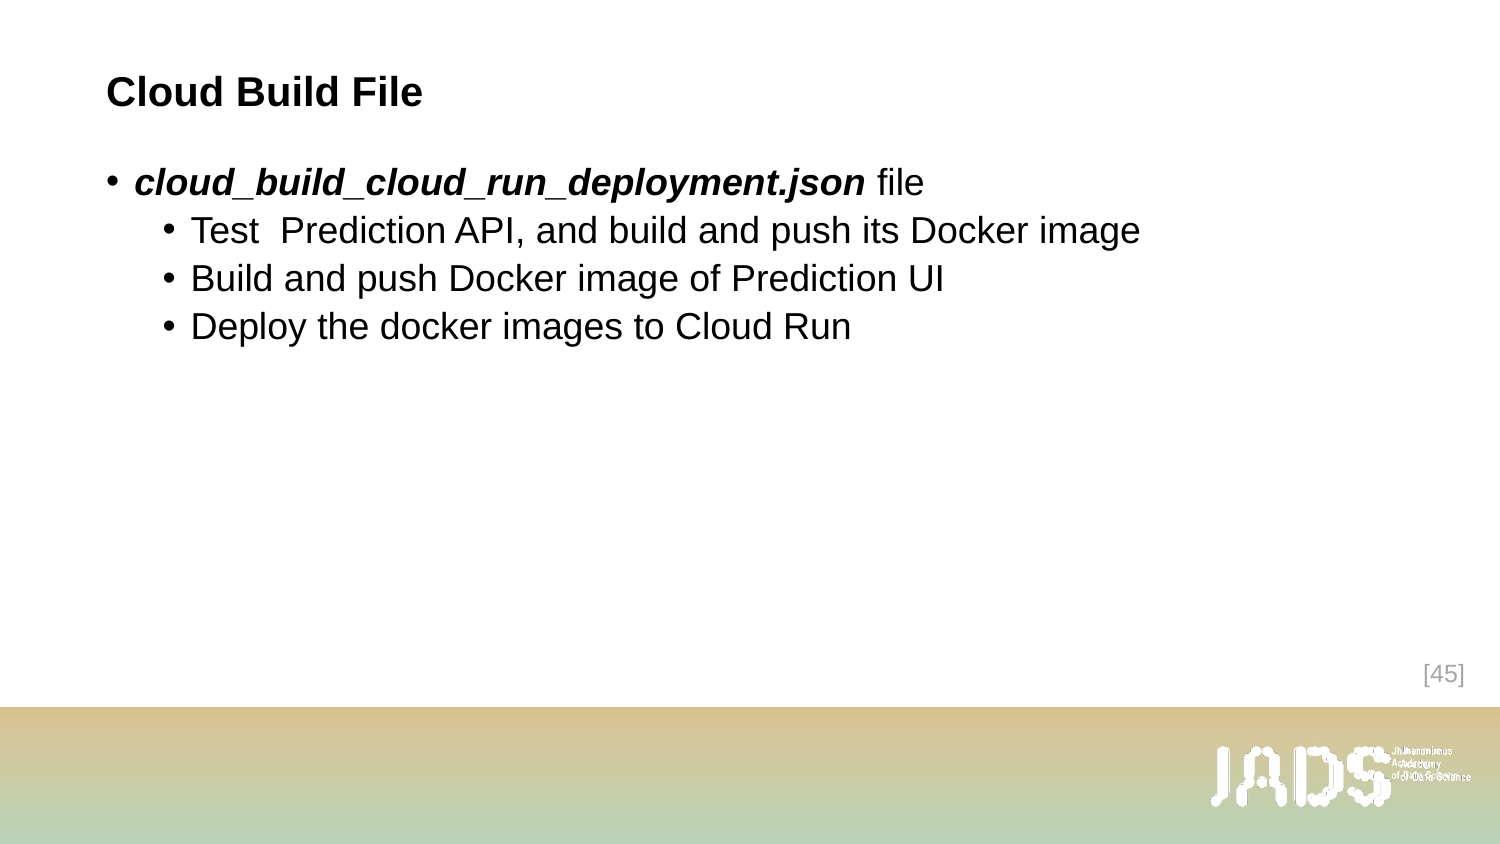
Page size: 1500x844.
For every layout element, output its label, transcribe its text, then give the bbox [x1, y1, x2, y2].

slide_number [45] [1393, 640, 1466, 705]
title Cloud Build File [106, 70, 1394, 129]
list cloud_build_cloud_run_deployment.json file Test Prediction API, and build and push its Docker image Build and push Docker image of Prediction UI Deploy the docker images to Cloud Run [106, 162, 1394, 681]
picture [0, 707, 1500, 844]
